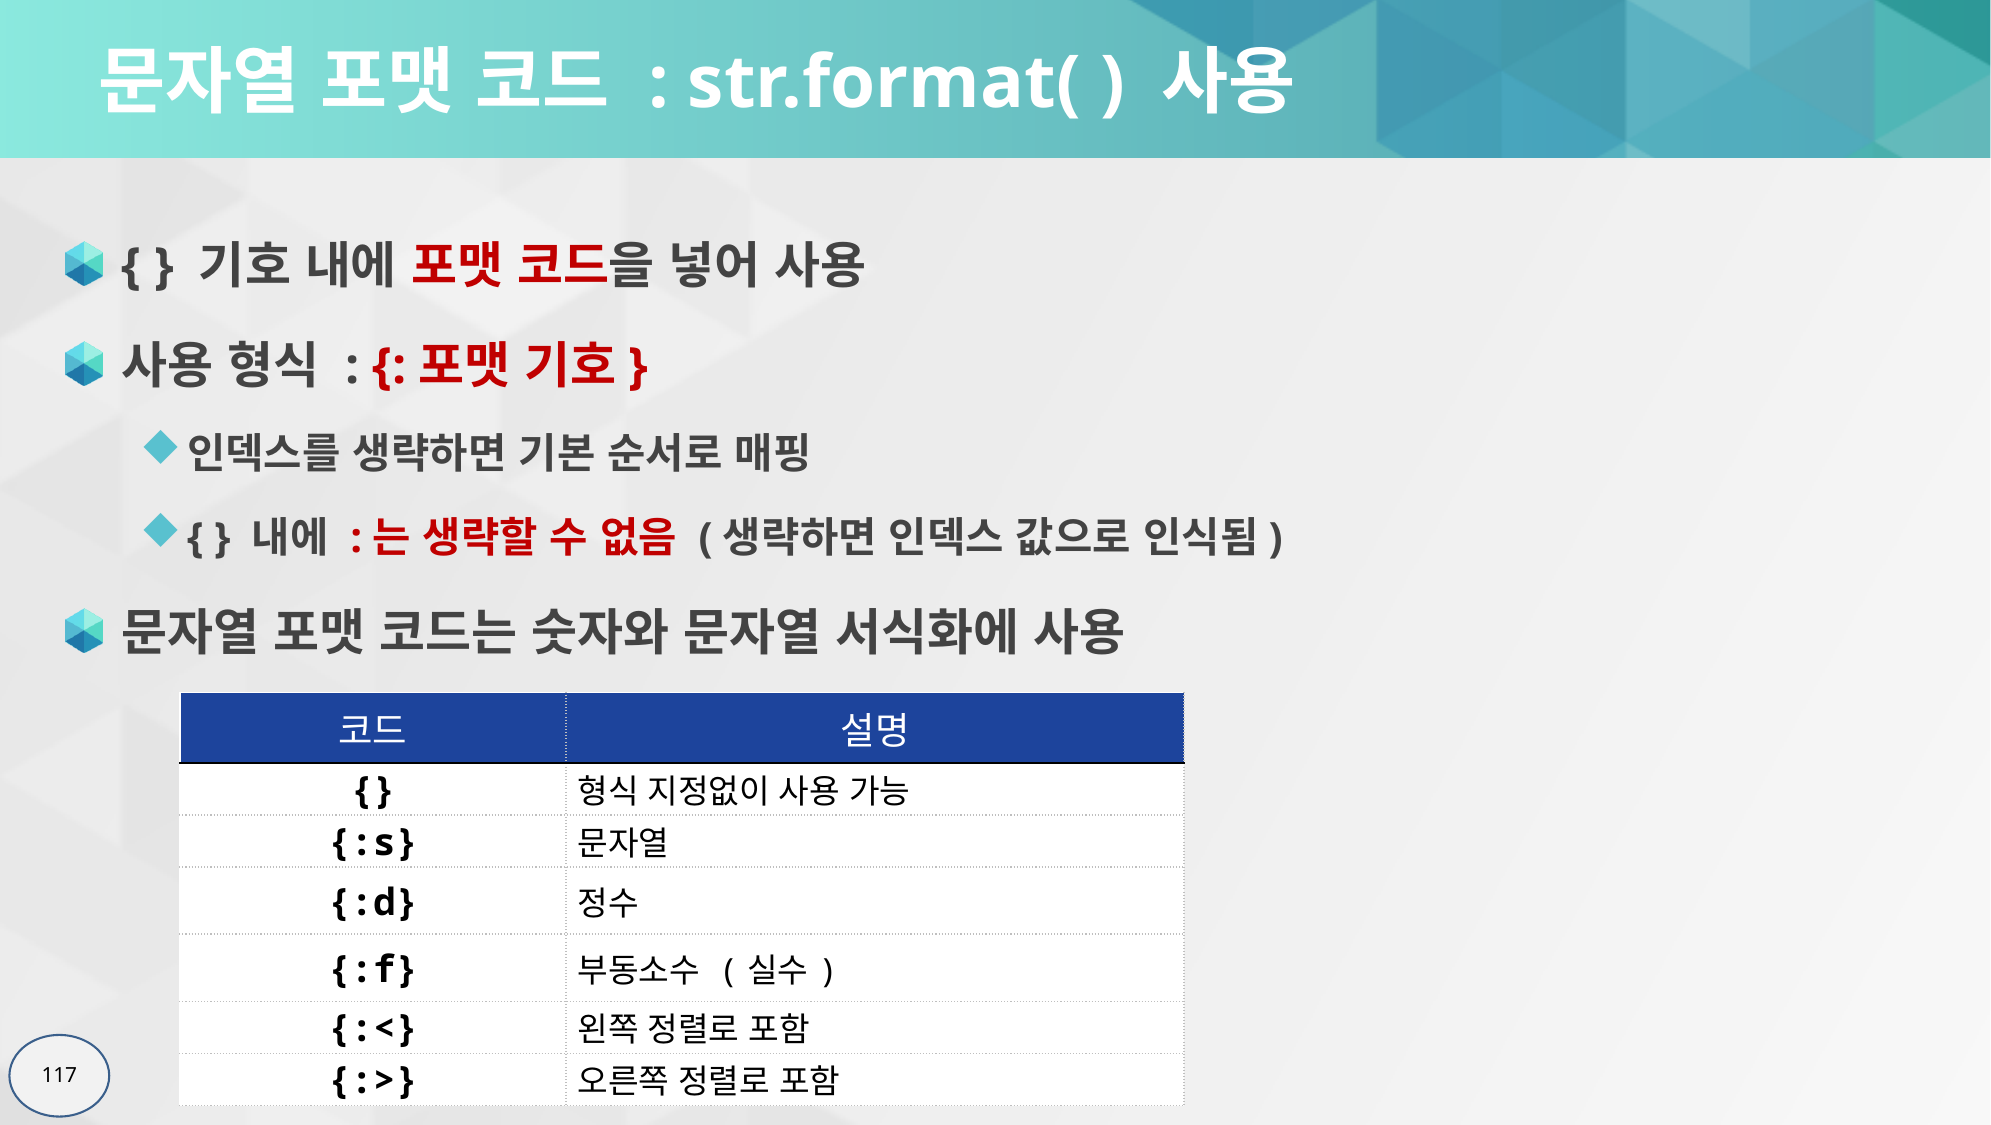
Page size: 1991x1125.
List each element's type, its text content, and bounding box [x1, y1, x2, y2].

table_cell 왼쪽 정렬로 포함 [566, 1001, 1184, 1053]
table_cell 형식 지정없이 사용 가능 [566, 764, 1184, 815]
list { } 기호 내에 포맷 코드을 넣어 사용 사용 형식 : {:포맷 기호} 인덱스를 생략하면 기본 순서로 매핑 { } 내에 :는 생략할 수 없음 (생략하면 인덱스 값으로 인식됨) 문자열 포맷 코드는 숫자와 문자열 서식화에 사용 [50, 196, 1929, 1079]
table_cell 정수 [566, 867, 1184, 934]
table_cell {} [181, 764, 566, 815]
table_cell {:f} [181, 934, 566, 1001]
table_header 코드 [181, 693, 566, 762]
table_cell {:s} [181, 815, 566, 867]
table_cell 문자열 [566, 815, 1184, 867]
table_header 설명 [566, 693, 1184, 762]
table_cell {:>} [181, 1053, 566, 1106]
title 문자열 포맷 코드 : str.format( ) 사용 [83, 0, 1681, 158]
picture [0, 0, 1991, 1125]
table_cell 오른쪽 정렬로 포함 [566, 1053, 1184, 1106]
table_cell 부동소수 (실수) [566, 934, 1184, 1001]
table_cell {:d} [181, 867, 566, 934]
table_cell {:<} [181, 1001, 566, 1053]
